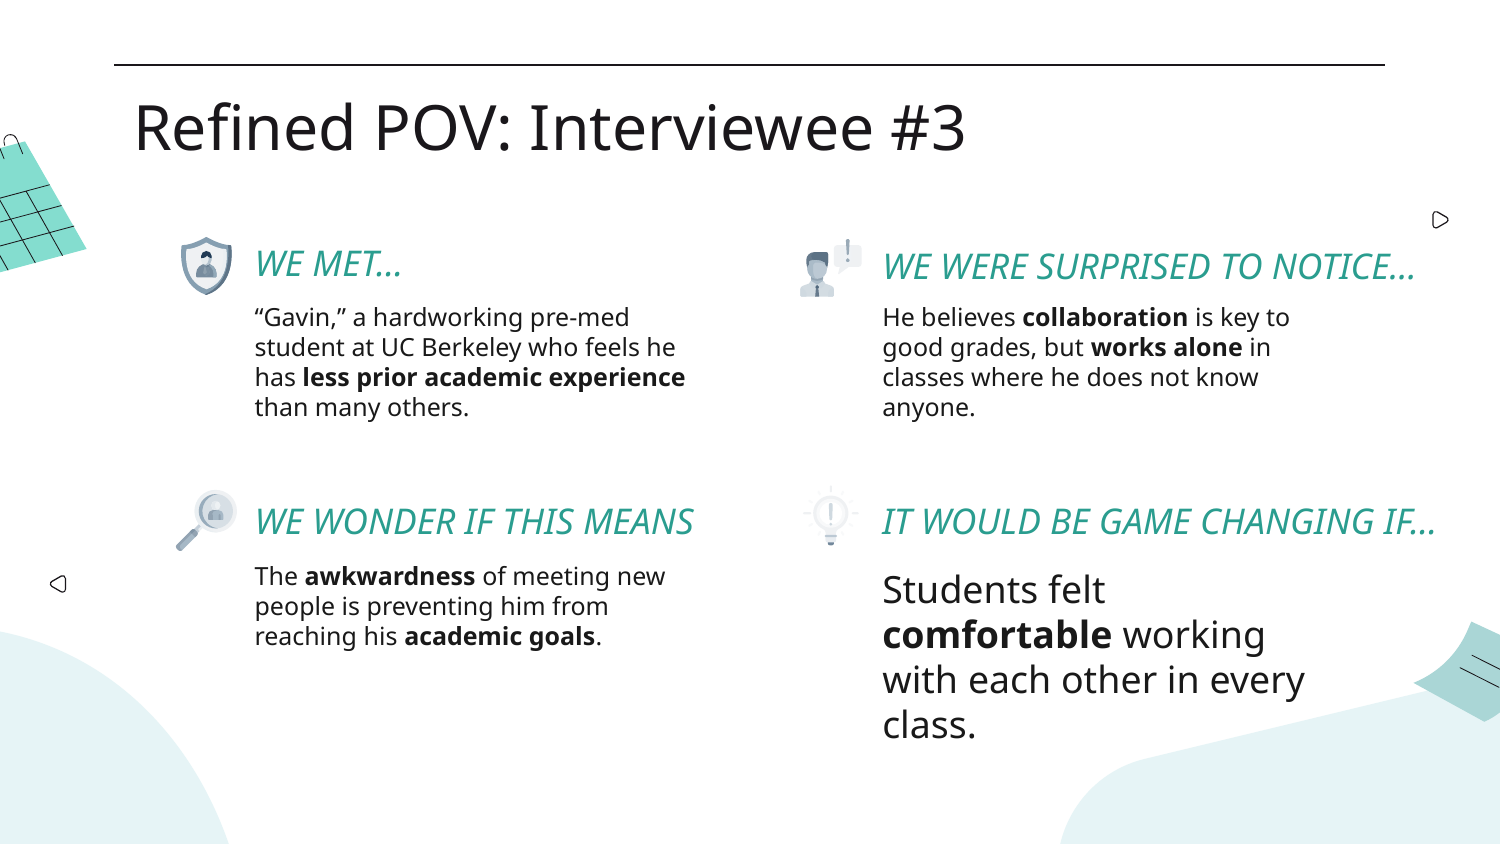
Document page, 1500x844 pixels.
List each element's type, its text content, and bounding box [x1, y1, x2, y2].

subtitle WE MET… [239, 237, 707, 299]
subtitle IT WOULD BE GAME CHANGING IF… [867, 484, 1500, 547]
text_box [175, 489, 238, 552]
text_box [180, 236, 233, 296]
subtitle WE WERE SURPRISED TO NOTICE… [867, 225, 1500, 287]
title Refined POV: Interviewee #3 [118, 72, 1382, 167]
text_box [800, 239, 862, 297]
subtitle Students felt comfortable working with each other in every class. [867, 550, 1335, 729]
subtitle He believes collaboration is key to good grades, but works alone in classes where he does not know anyone. [867, 287, 1335, 465]
subtitle WE WONDER IF THIS MEANS [239, 484, 730, 547]
subtitle “Gavin,” a hardworking pre-med student at UC Berkeley who feels he has less prior academic experience than many others. [239, 299, 707, 465]
subtitle The awkwardness of meeting new people is preventing him from reaching his academic goals. [239, 550, 707, 729]
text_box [802, 485, 860, 546]
